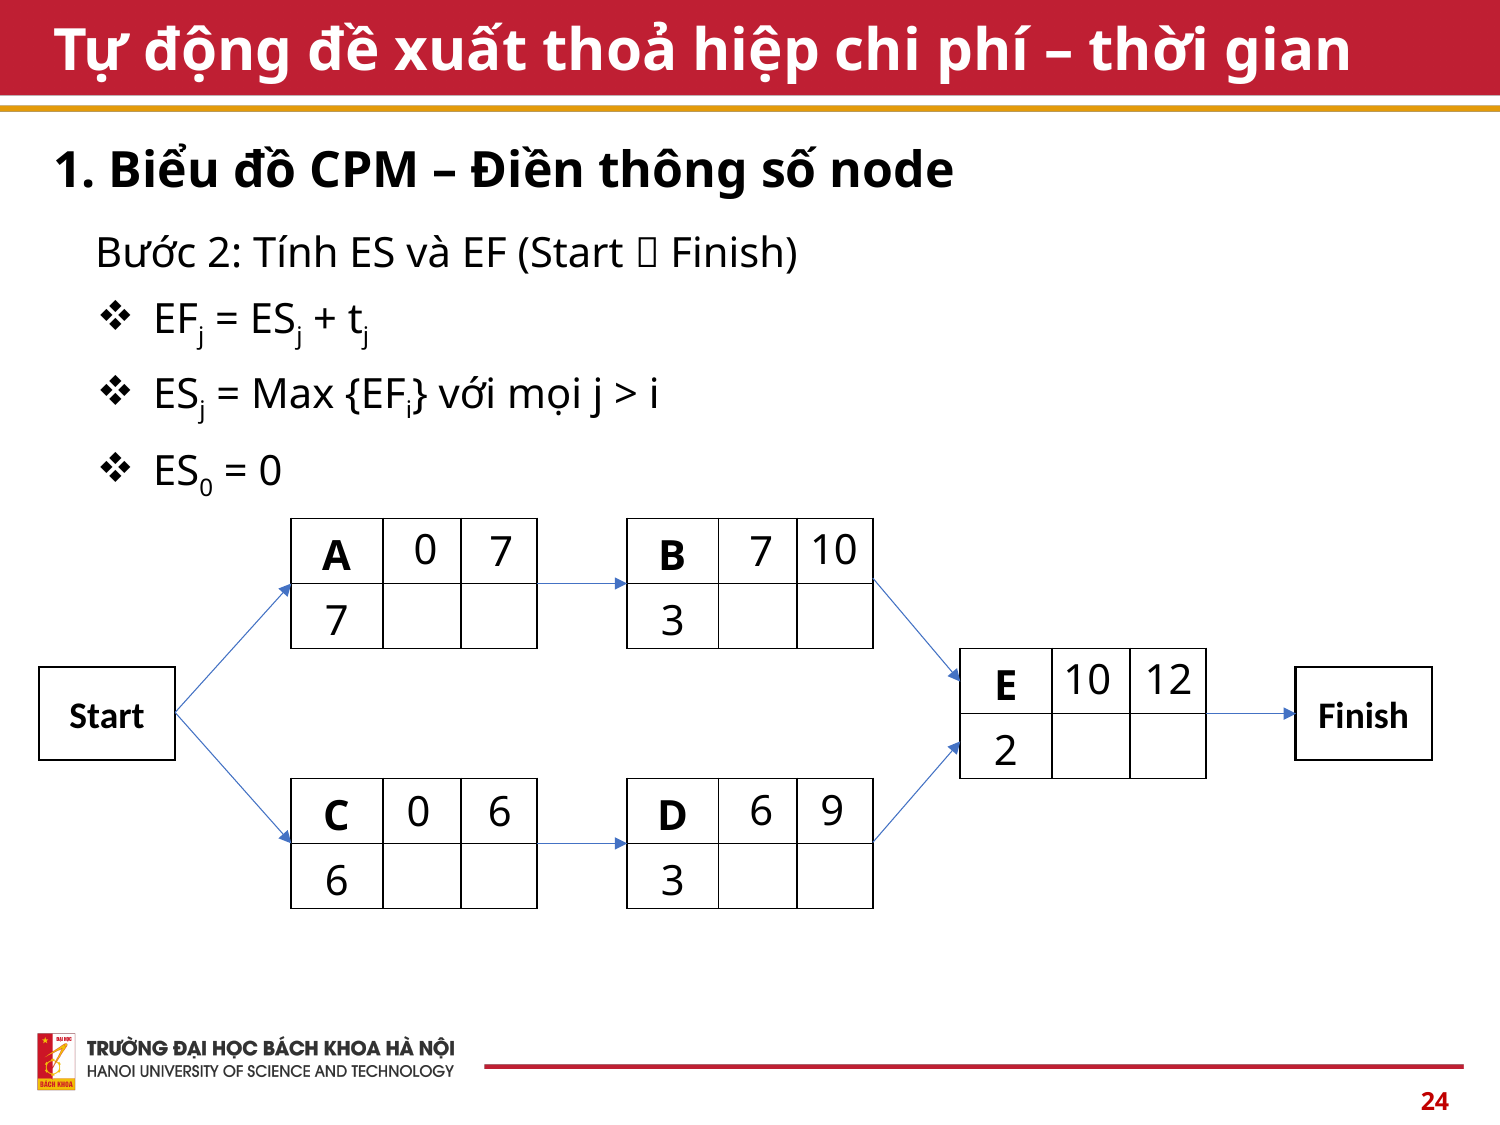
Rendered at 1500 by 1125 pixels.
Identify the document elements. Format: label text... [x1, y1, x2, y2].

list 1. Biểu đồ CPM – Điền thông số node [38, 115, 1077, 190]
table_cell 7 [292, 584, 382, 648]
table_cell [1053, 714, 1129, 778]
title Tự động đề xuất thoả hiệp chi phí – thời gian [38, 12, 1462, 87]
table_header D [628, 779, 718, 843]
text_box 0 [391, 515, 460, 581]
text_box Bước 2: Tính ES và EF (Start  Finish) [80, 218, 1422, 283]
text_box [872, 741, 961, 843]
table_cell [798, 584, 872, 648]
text_box 10 [1043, 645, 1124, 710]
table_cell [719, 844, 796, 908]
text_box ESj = Max {EFi} với mọi j > i [82, 359, 1424, 432]
text_box 6 [727, 776, 788, 842]
table_cell [462, 844, 536, 908]
text_box 10 [790, 515, 878, 581]
text_box EFj = ESj + tj [82, 284, 1424, 357]
table_cell 6 [292, 844, 382, 908]
table_cell [384, 584, 460, 648]
text_box 9 [788, 776, 872, 842]
table_header [453, 779, 460, 843]
table_header [384, 519, 460, 583]
table_cell [384, 844, 460, 908]
table_cell 3 [628, 844, 718, 908]
table_header [719, 519, 796, 583]
text_box 7 [467, 517, 535, 582]
table_cell 3 [628, 584, 718, 648]
table_header A [292, 519, 382, 583]
text_box 0 [384, 777, 453, 843]
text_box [175, 712, 292, 844]
table_header [462, 779, 536, 843]
table_header B [628, 519, 718, 583]
table_cell [462, 584, 536, 648]
text_box 7 [727, 517, 796, 582]
text_box 6 [466, 777, 534, 842]
text_box 12 [1124, 645, 1213, 710]
table_cell [798, 844, 872, 908]
table_header [719, 779, 796, 843]
table_cell [1131, 714, 1205, 778]
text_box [872, 577, 961, 682]
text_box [175, 583, 292, 712]
slide_number 24 [1126, 1078, 1464, 1125]
table_cell [719, 584, 796, 648]
table_header E [961, 649, 1051, 713]
picture [0, 0, 1500, 1125]
text_box Finish [1294, 666, 1433, 761]
table_header C [292, 779, 382, 843]
text_box ES0 = 0 [82, 436, 1424, 509]
table_cell 2 [961, 714, 1051, 778]
text_box Start [38, 666, 175, 761]
table_header [462, 519, 536, 583]
